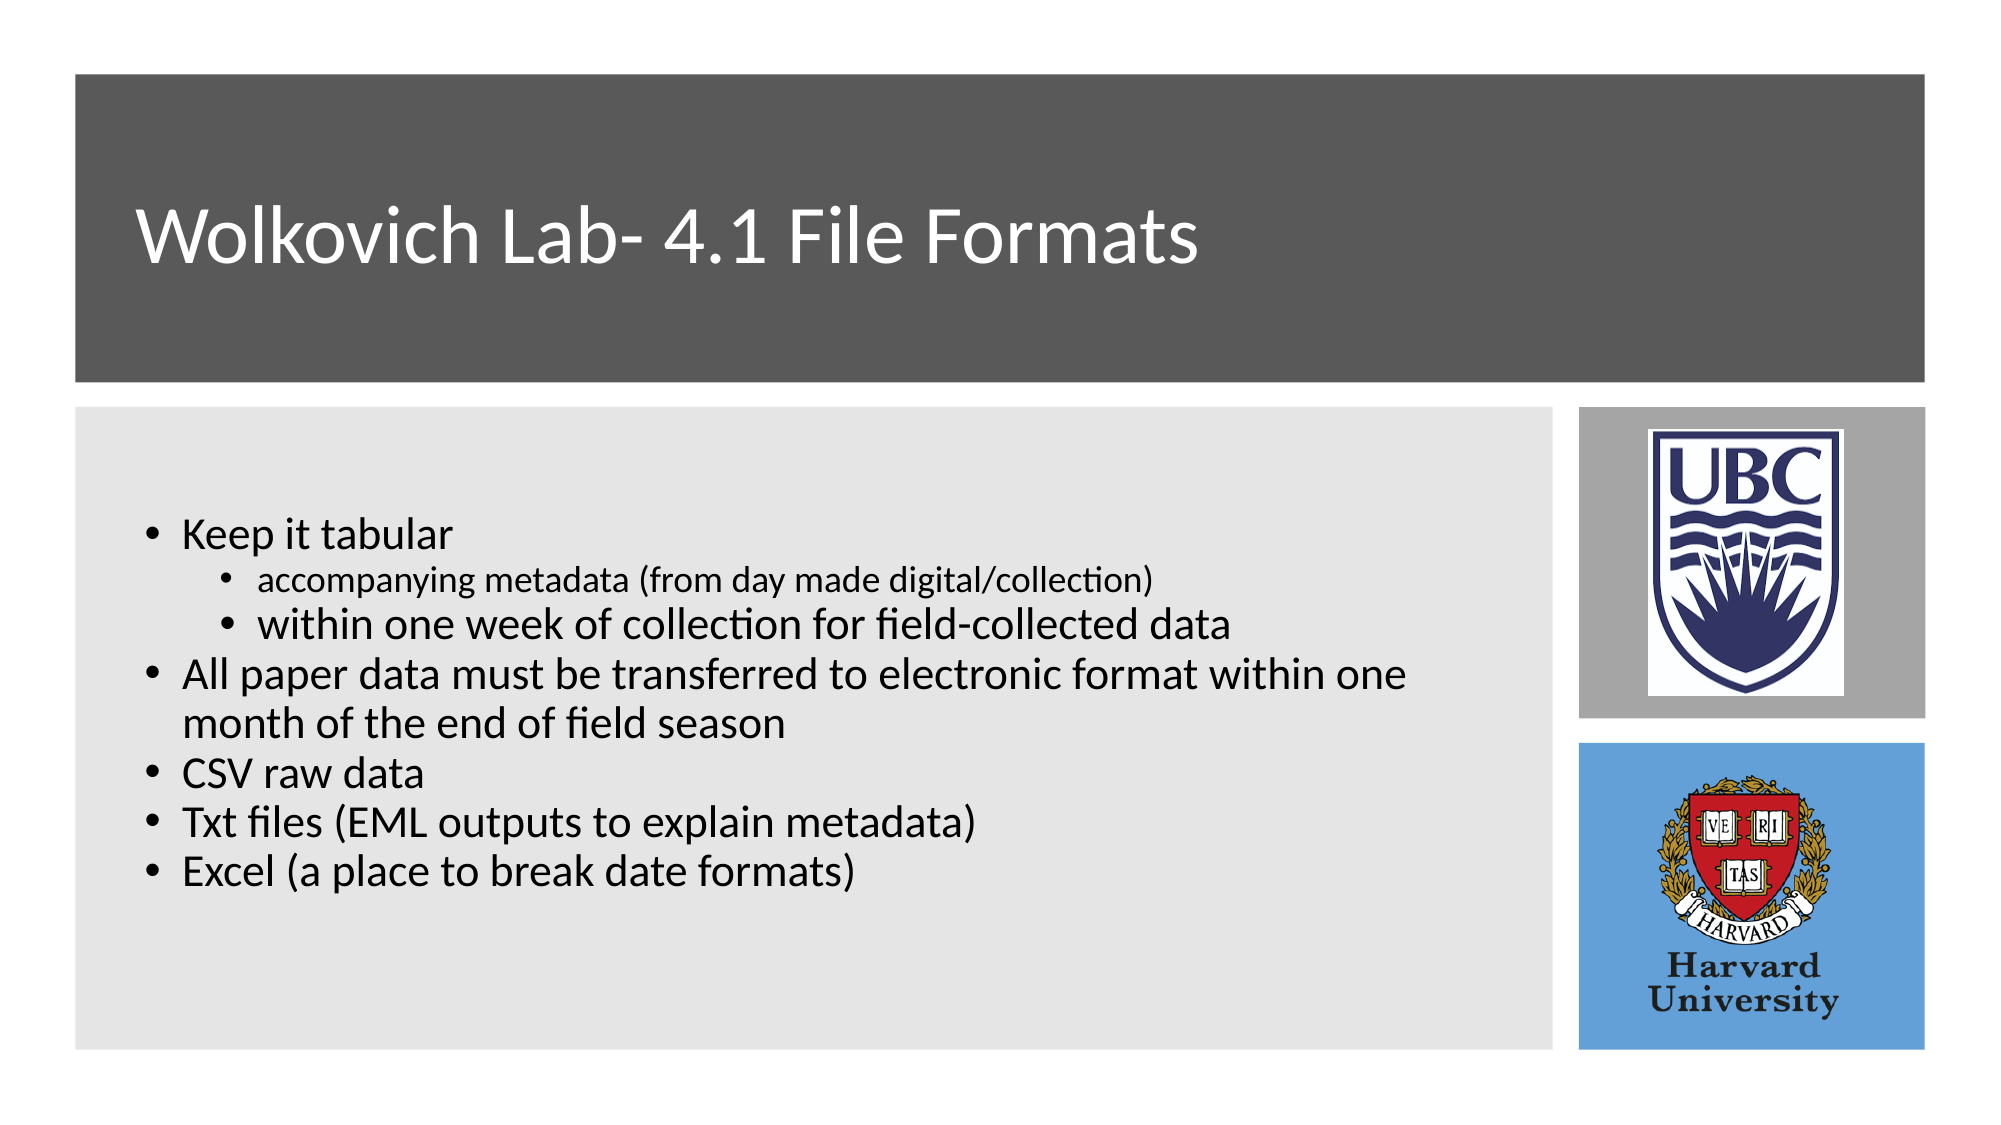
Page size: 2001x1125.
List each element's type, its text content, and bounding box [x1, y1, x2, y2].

text_box [75, 406, 1553, 1050]
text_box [1648, 429, 1844, 1020]
text_box [75, 74, 1925, 383]
text_box [1579, 407, 1926, 719]
title Wolkovich Lab- 4.1 File Formats [120, 120, 1870, 354]
list Keep it tabular accompanying metadata (from day made digital/collection) within one week of collection for field-collected data All paper data must be transferred to electronic format within one month of the end of field season CSV raw data Txt files (EML outputs to explain metadata) Excel (a place to break date formats) [129, 457, 1503, 999]
text_box [1578, 742, 1925, 1050]
